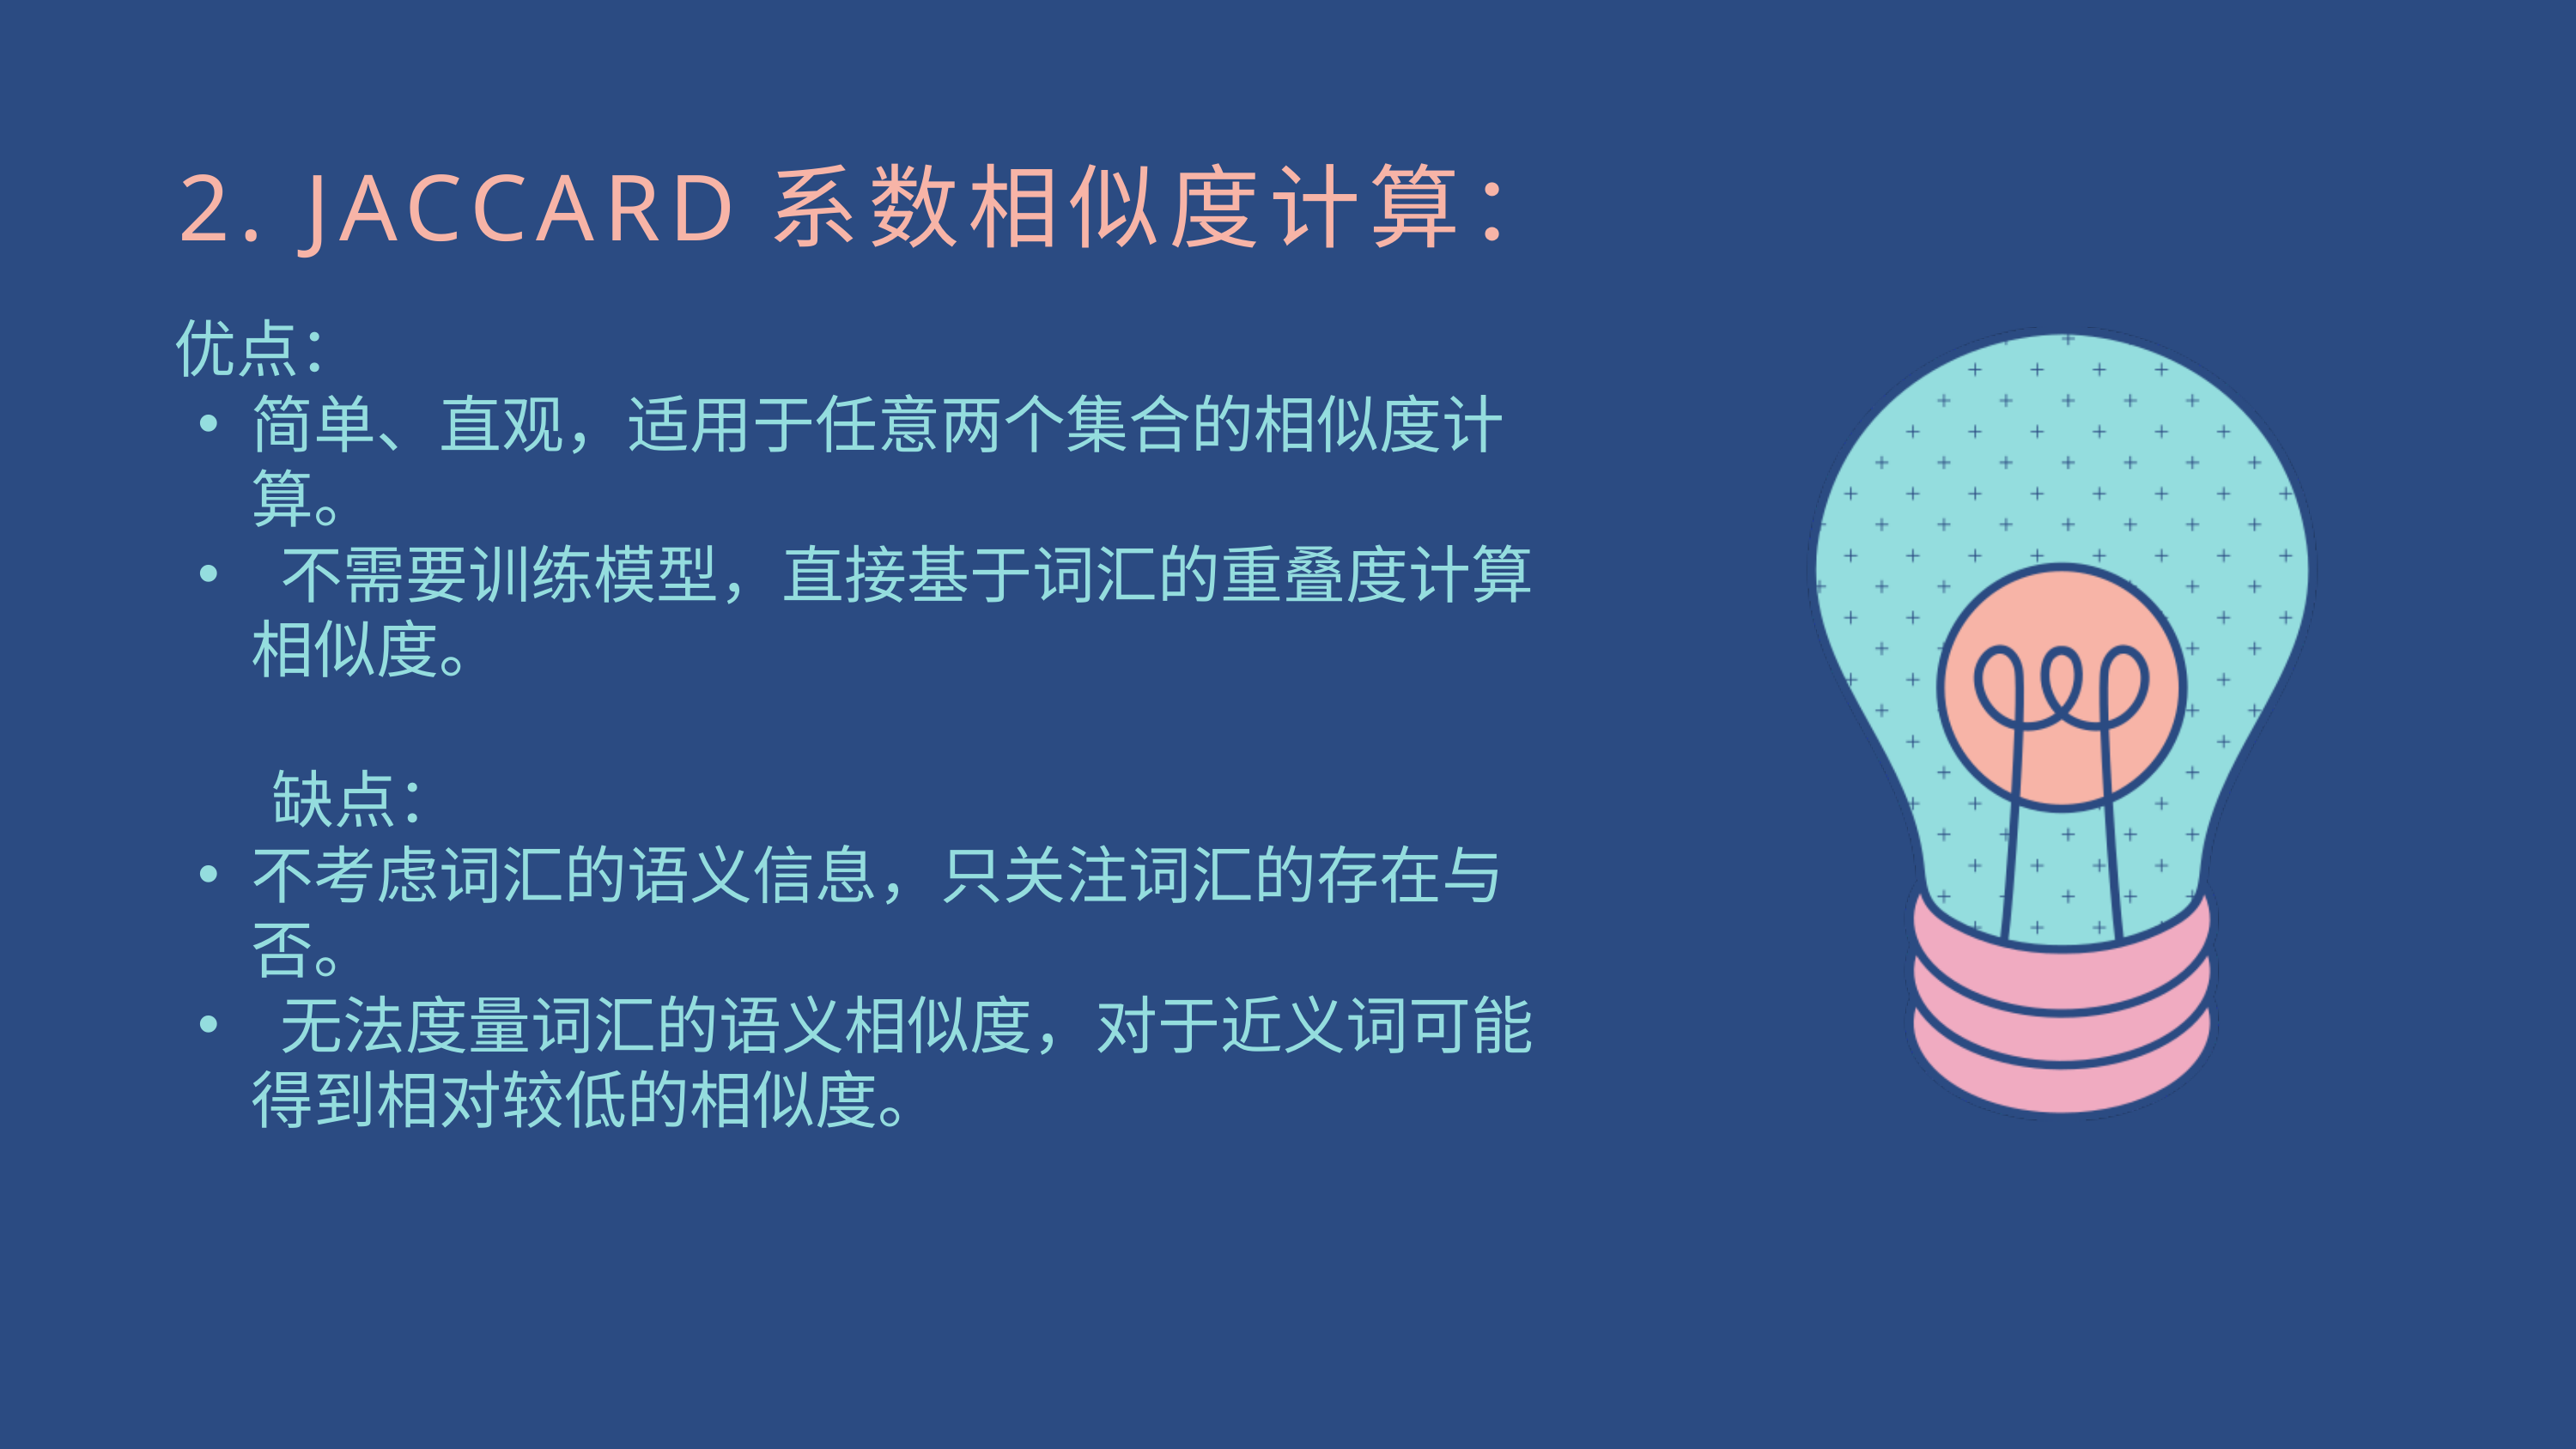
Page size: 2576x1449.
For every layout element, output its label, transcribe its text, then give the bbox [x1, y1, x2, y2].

text_box 优点： 简单、直观，适用于任意两个集合的相似度计算。 不需要训练模型，直接基于词汇的重叠度计算相似度。 缺点： 不考虑词汇的语义信息，只关注词汇的存在与否。 无法度量词汇的语义相似度，对于近义词可能得到相对较低的相似度。 [144, 309, 1551, 1137]
text_box 2. JACCARD系数相似度计算： [144, 131, 1692, 259]
text_box [1804, 326, 2321, 1122]
